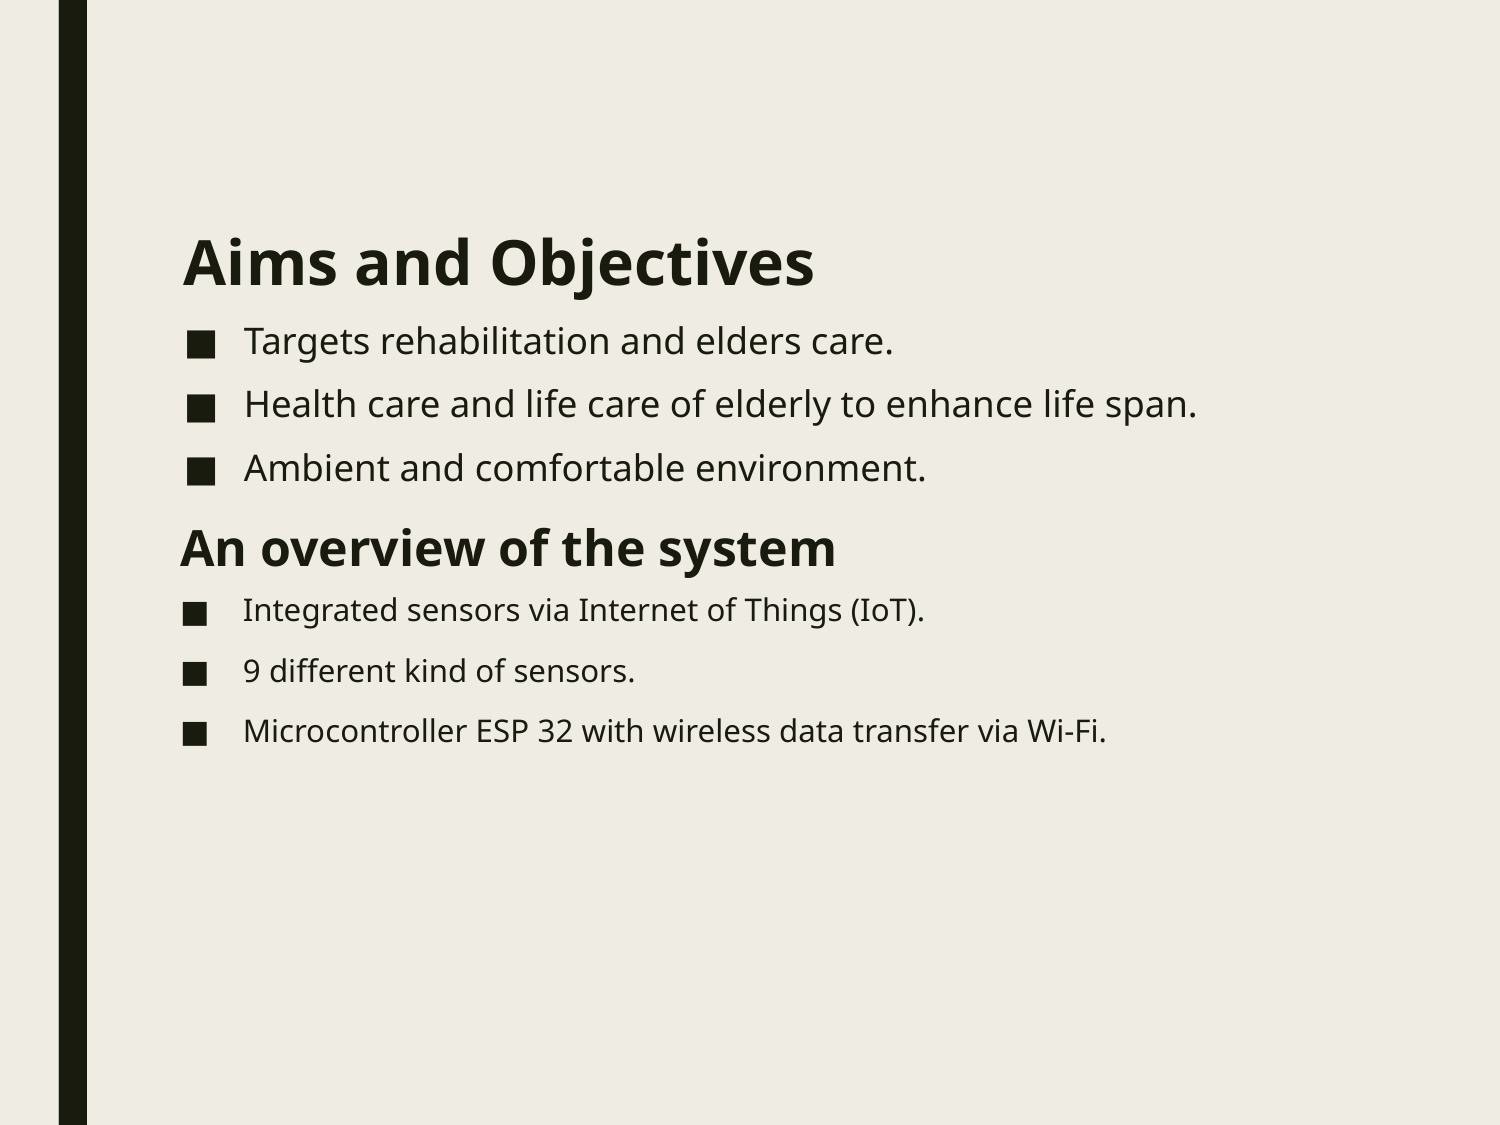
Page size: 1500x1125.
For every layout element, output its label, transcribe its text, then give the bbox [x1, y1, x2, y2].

text_box Integrated sensors via Internet of Things (IoT). 9 different kind of sensors. Microcontroller ESP 32 with wireless data transfer via Wi-Fi. [168, 588, 1369, 882]
list Targets rehabilitation and elders care. Health care and life care of elderly to enhance life span. Ambient and comfortable environment. [168, 313, 1351, 500]
title Aims and Objectives [168, 224, 1351, 313]
text_box An overview of the system [168, 518, 1351, 588]
